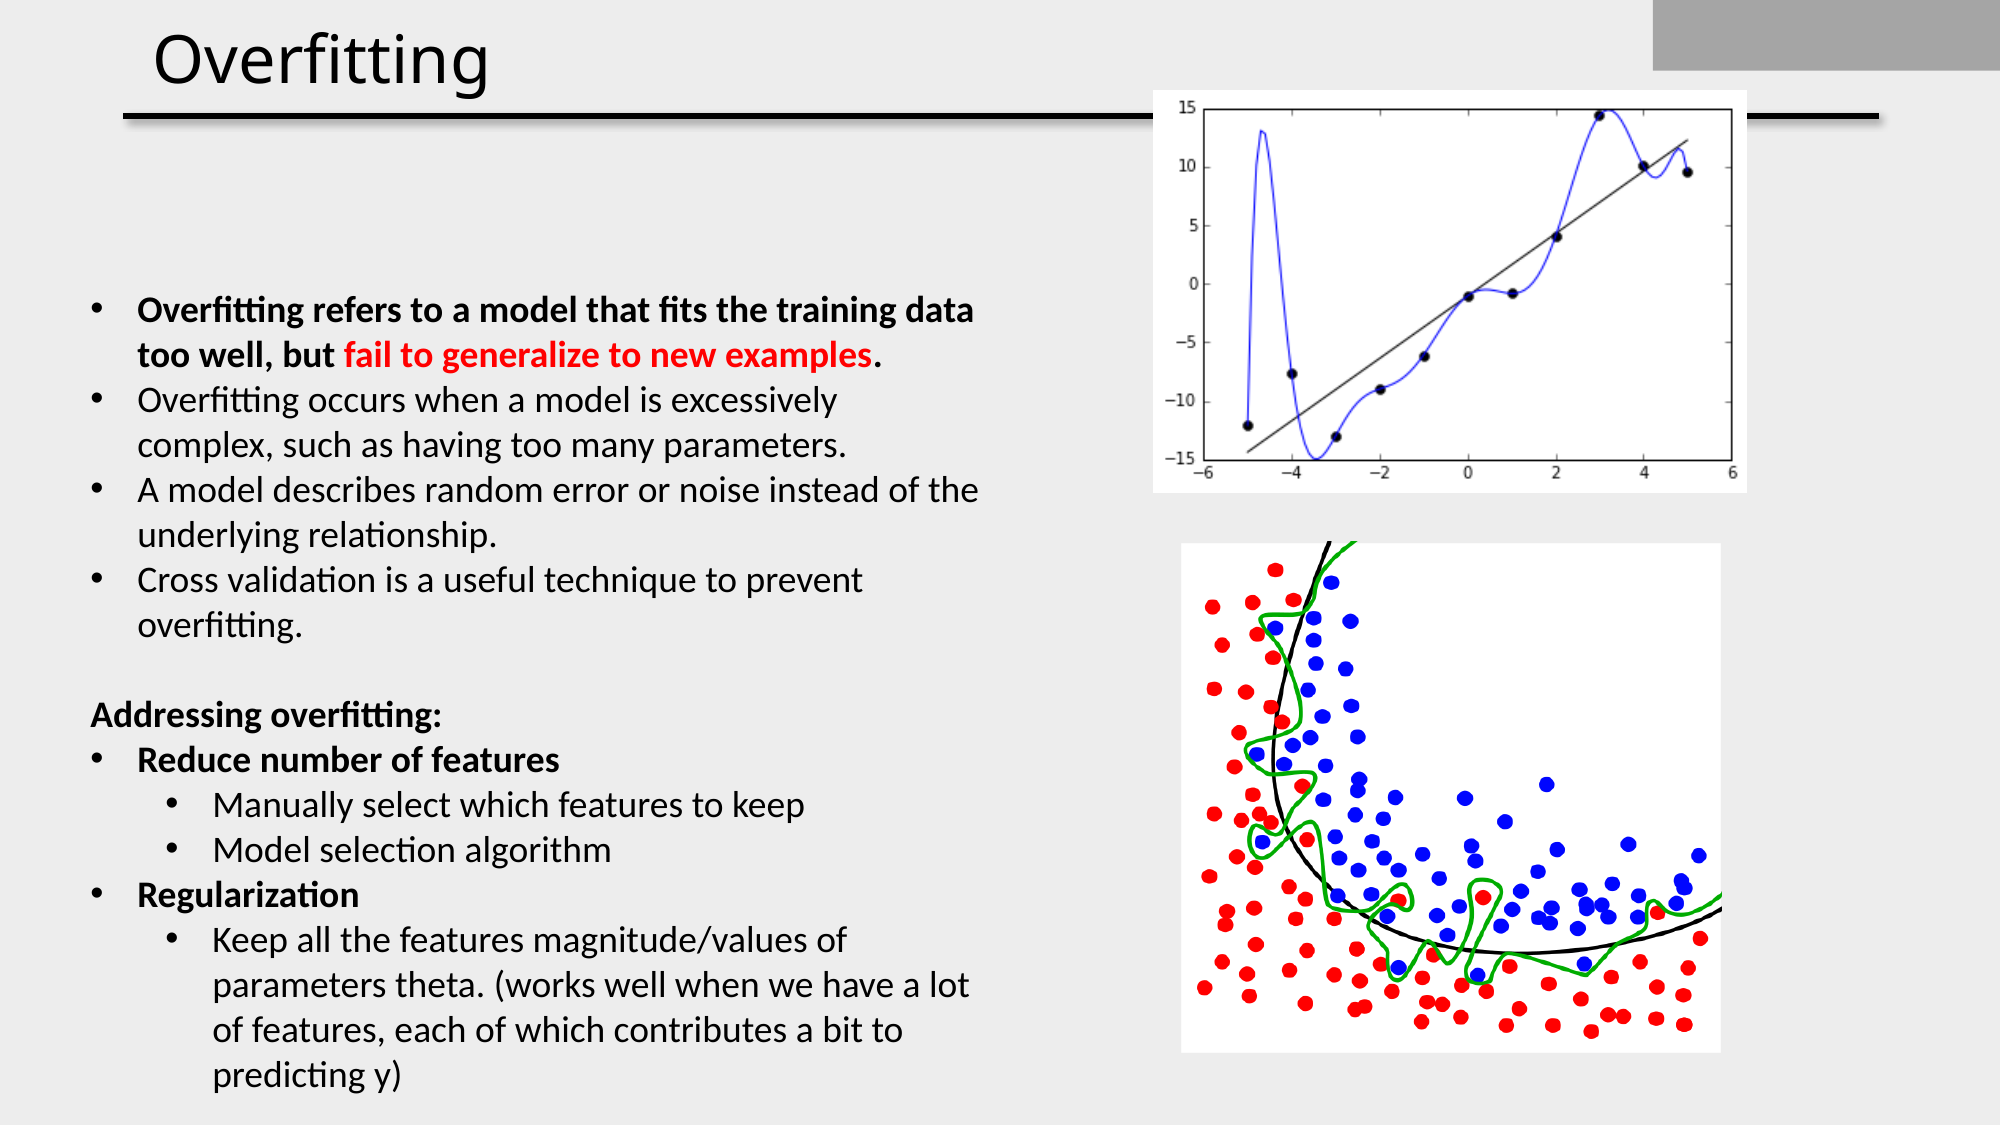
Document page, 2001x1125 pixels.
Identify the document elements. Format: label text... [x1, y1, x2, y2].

picture [1153, 90, 1747, 493]
picture [1179, 541, 1722, 1054]
title Overfitting [137, 11, 1863, 114]
text_box Overfitting refers to a model that fits the training data too well, but fail to generalize to new examples. Overfitting occurs when a model is excessively complex, such as having too many parameters. A model describes random error or noise instead of the underlying relationship. Cross validation is a useful technique to prevent overfitting. Addressing overfitting: Reduce number of features Manually select which features to keep Model selection algorithm Regularization Keep all the features magnitude/values of parameters theta. (works well when we have a lot of features, each of which contributes a bit to predicting y) [75, 277, 997, 1125]
